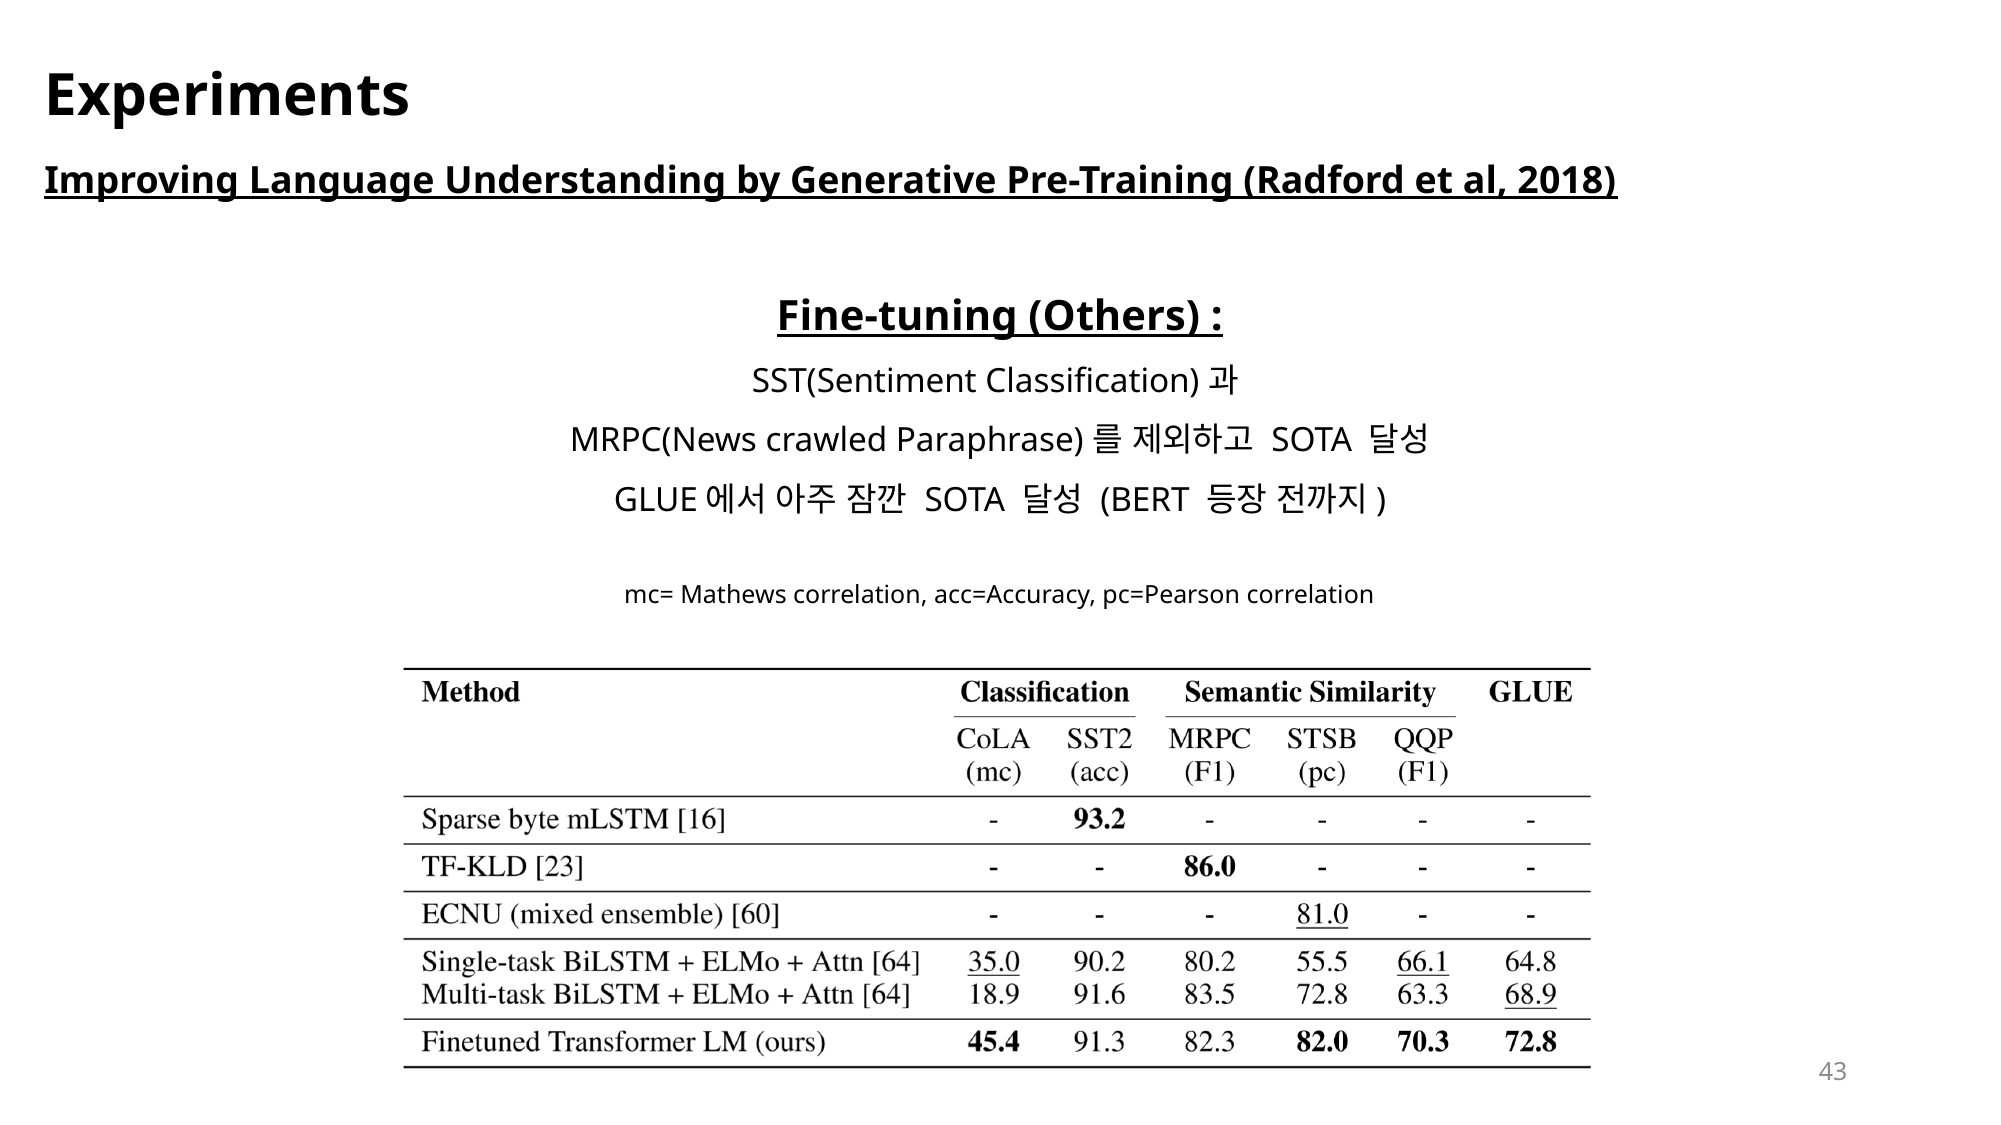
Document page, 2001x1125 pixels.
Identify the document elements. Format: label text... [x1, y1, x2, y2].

text_box Improving Language Understanding by Generative Pre-Training (Radford et al, 2018) [29, 148, 1636, 253]
slide_number 43 [1412, 1042, 1863, 1103]
title Experiments [29, 20, 1498, 136]
text_box Fine-tuning (Others) : SST(Sentiment Classification)과 MRPC(News crawled Paraphrase)를 제외하고 SOTA 달성 GLUE에서 아주 잠깐 SOTA 달성 (BERT 등장 전까지) mc= Mathews correlation, acc=Accuracy, pc=Pearson correlation [468, 256, 1532, 660]
picture [397, 660, 1603, 1073]
